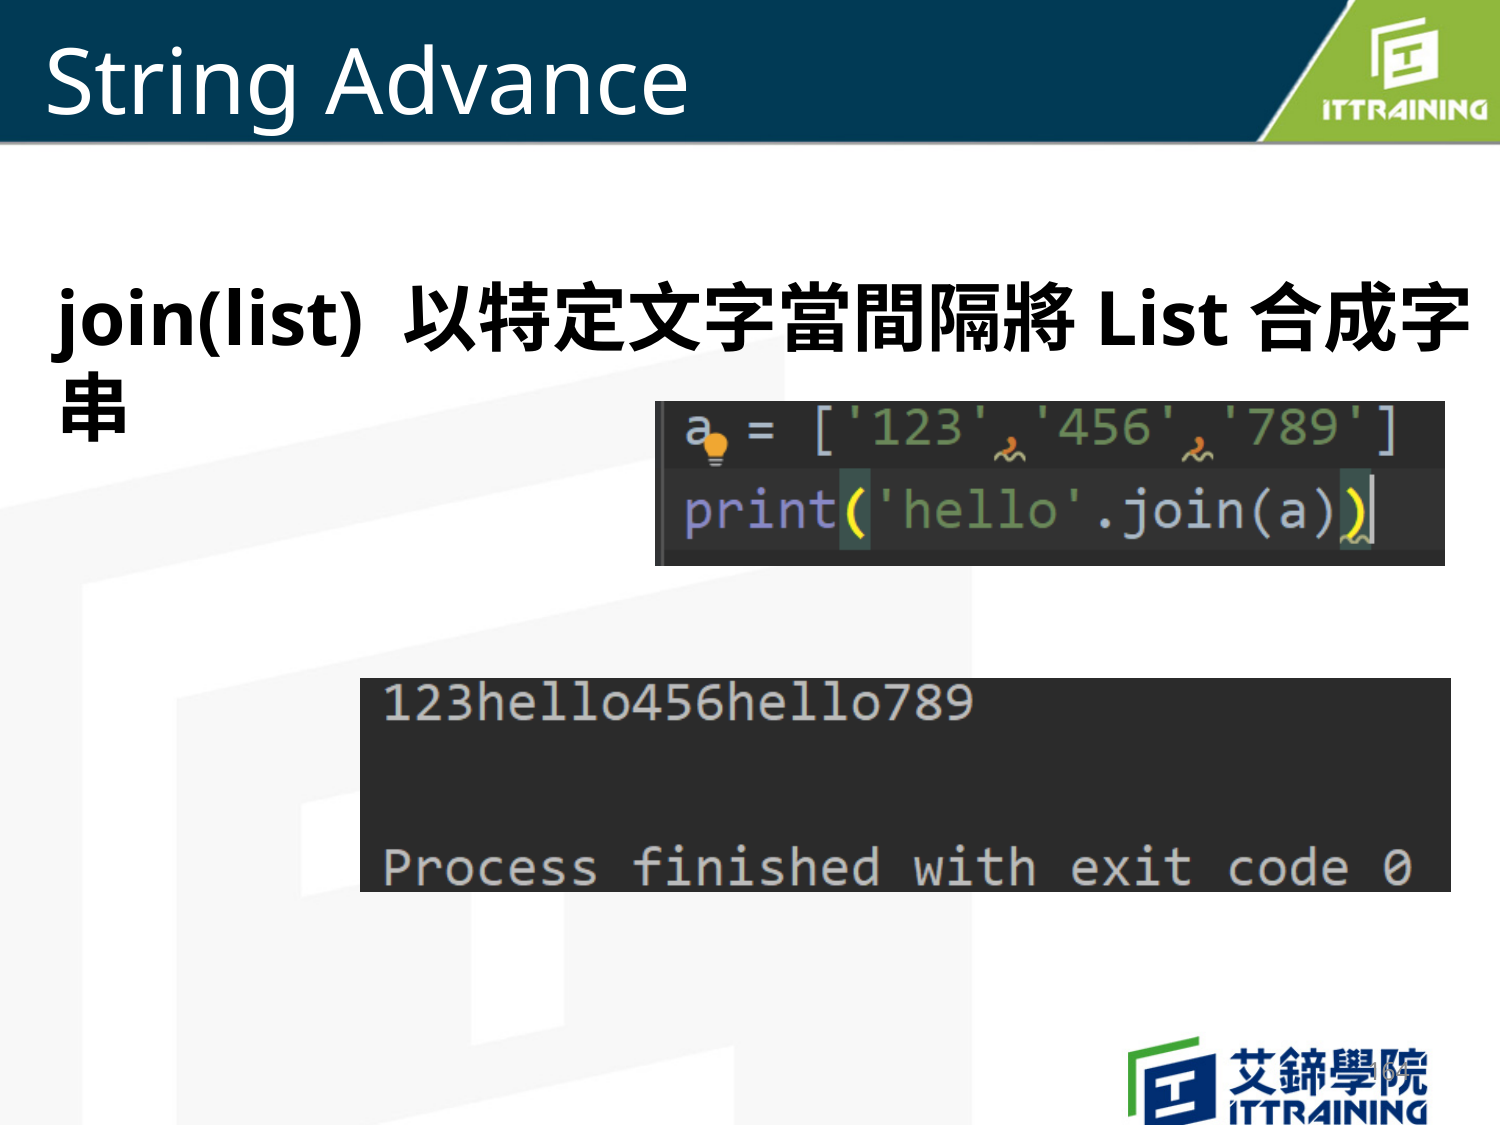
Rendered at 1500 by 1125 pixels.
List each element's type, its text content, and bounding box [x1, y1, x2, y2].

slide_number 164 [1074, 1042, 1425, 1103]
picture [655, 401, 1445, 566]
picture [0, 0, 1500, 1125]
title String Advance [29, 0, 1380, 172]
picture [359, 678, 1452, 892]
list join(list) 以特定文字當間隔將List合成字串 [41, 262, 1500, 1005]
